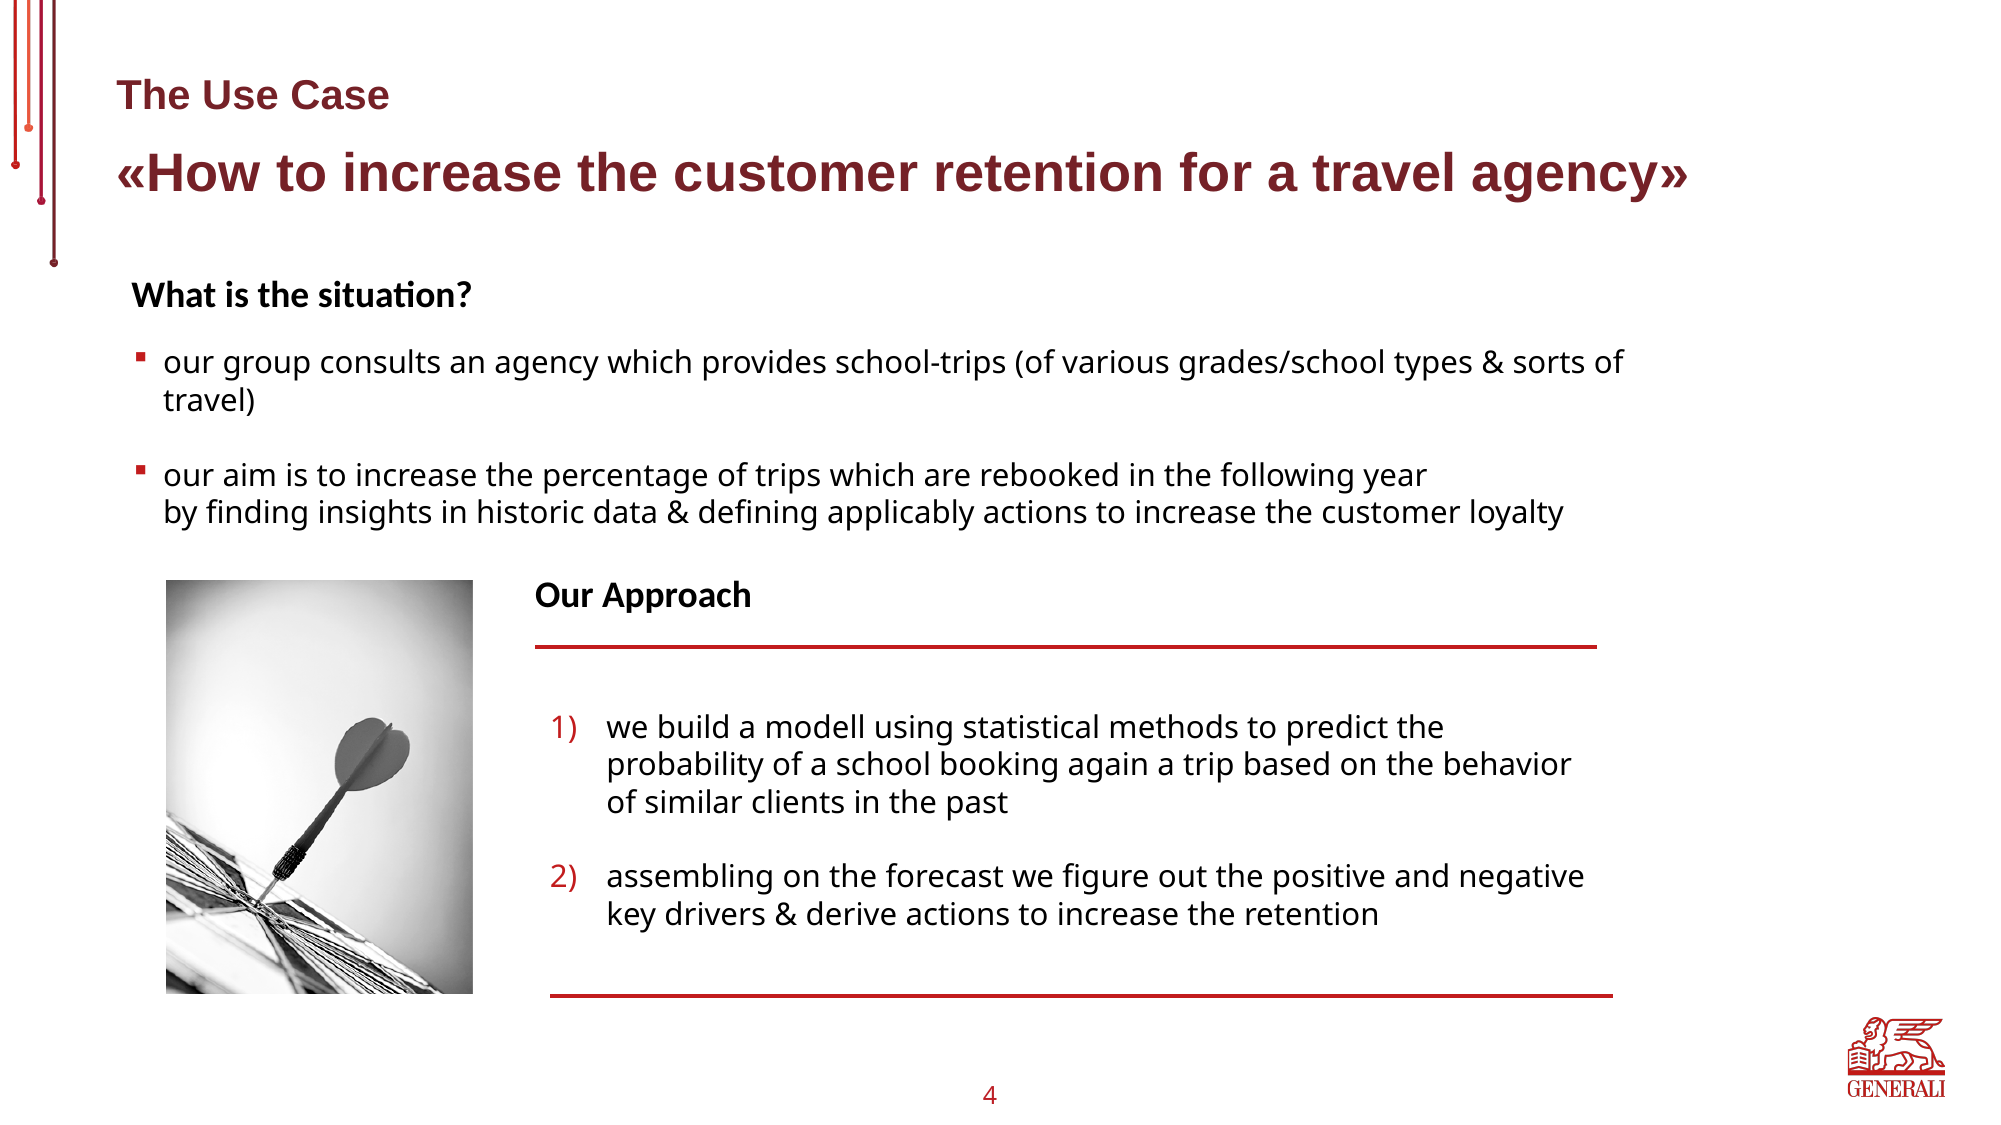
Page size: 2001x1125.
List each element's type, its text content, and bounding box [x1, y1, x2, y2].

text_box we build a modell using statistical methods to predict the probability of a school booking again a trip based on the behavior of similar clients in the past assembling on the forecast we figure out the positive and negative key drivers & derive actions to increase the retention [535, 699, 1613, 939]
text_box The Use Case «How to increase the customer retention for a travel agency» [116, 75, 1731, 125]
text_box our group consults an agency which provides school-trips (of various grades/school types & sorts of travel) our aim is to increase the percentage of trips which are rebooked in the following year by finding insights in historic data & defining applicably actions to increase the customer loyalty [118, 335, 1699, 537]
text_box What is the situation? [116, 262, 563, 323]
text_box 4 [955, 1072, 1025, 1110]
picture [166, 580, 473, 994]
text_box Our Approach [520, 562, 967, 623]
picture [11, 0, 58, 270]
